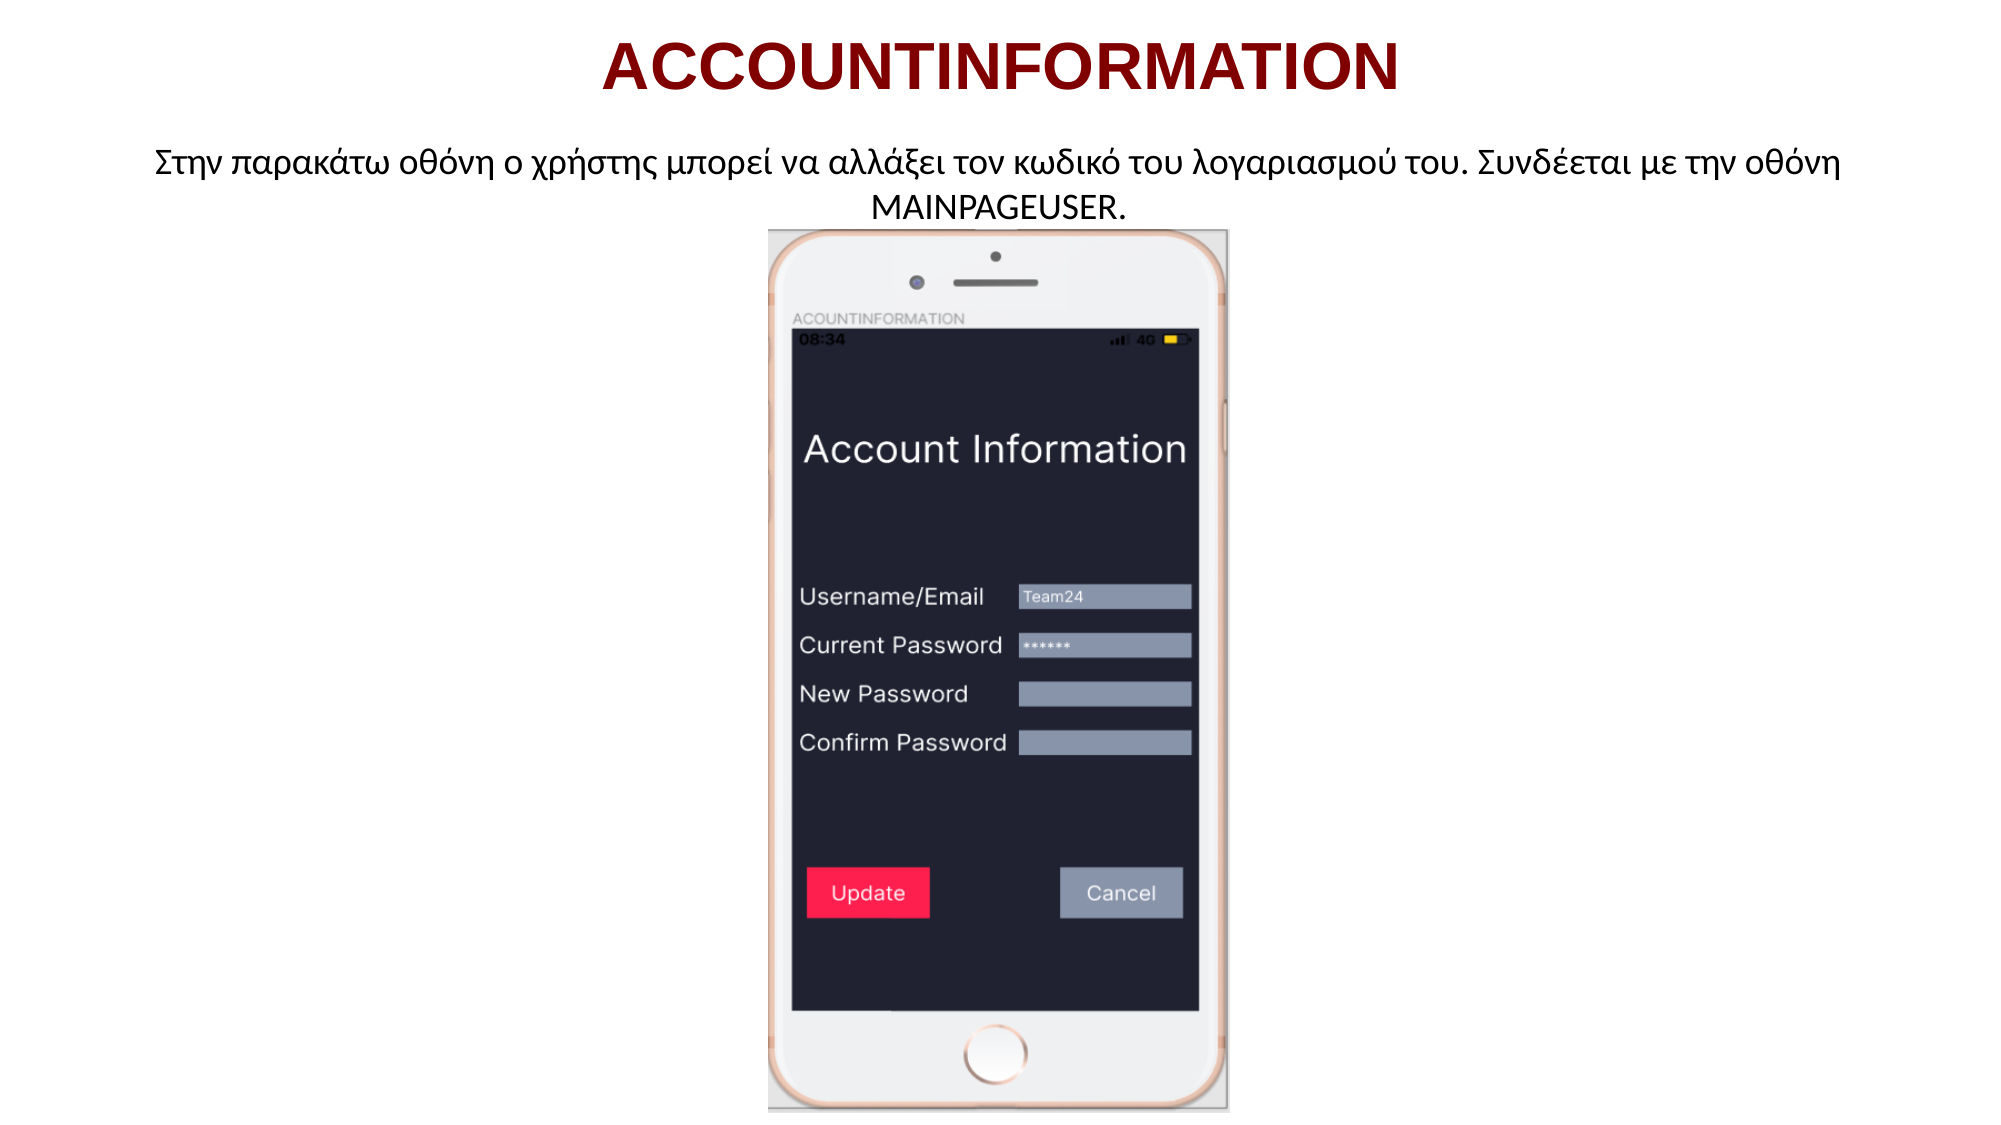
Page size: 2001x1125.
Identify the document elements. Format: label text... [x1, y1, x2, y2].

text_box ACCOUNTINFORMATION [21, 12, 1983, 114]
picture [768, 229, 1230, 1113]
text_box Στην παρακάτω οθόνη ο χρήστης μπορεί να αλλάξει τον κωδικό του λογαριασμού του. Συνδέεται με την οθόνη MAINPAGEUSER. [18, 130, 1980, 235]
